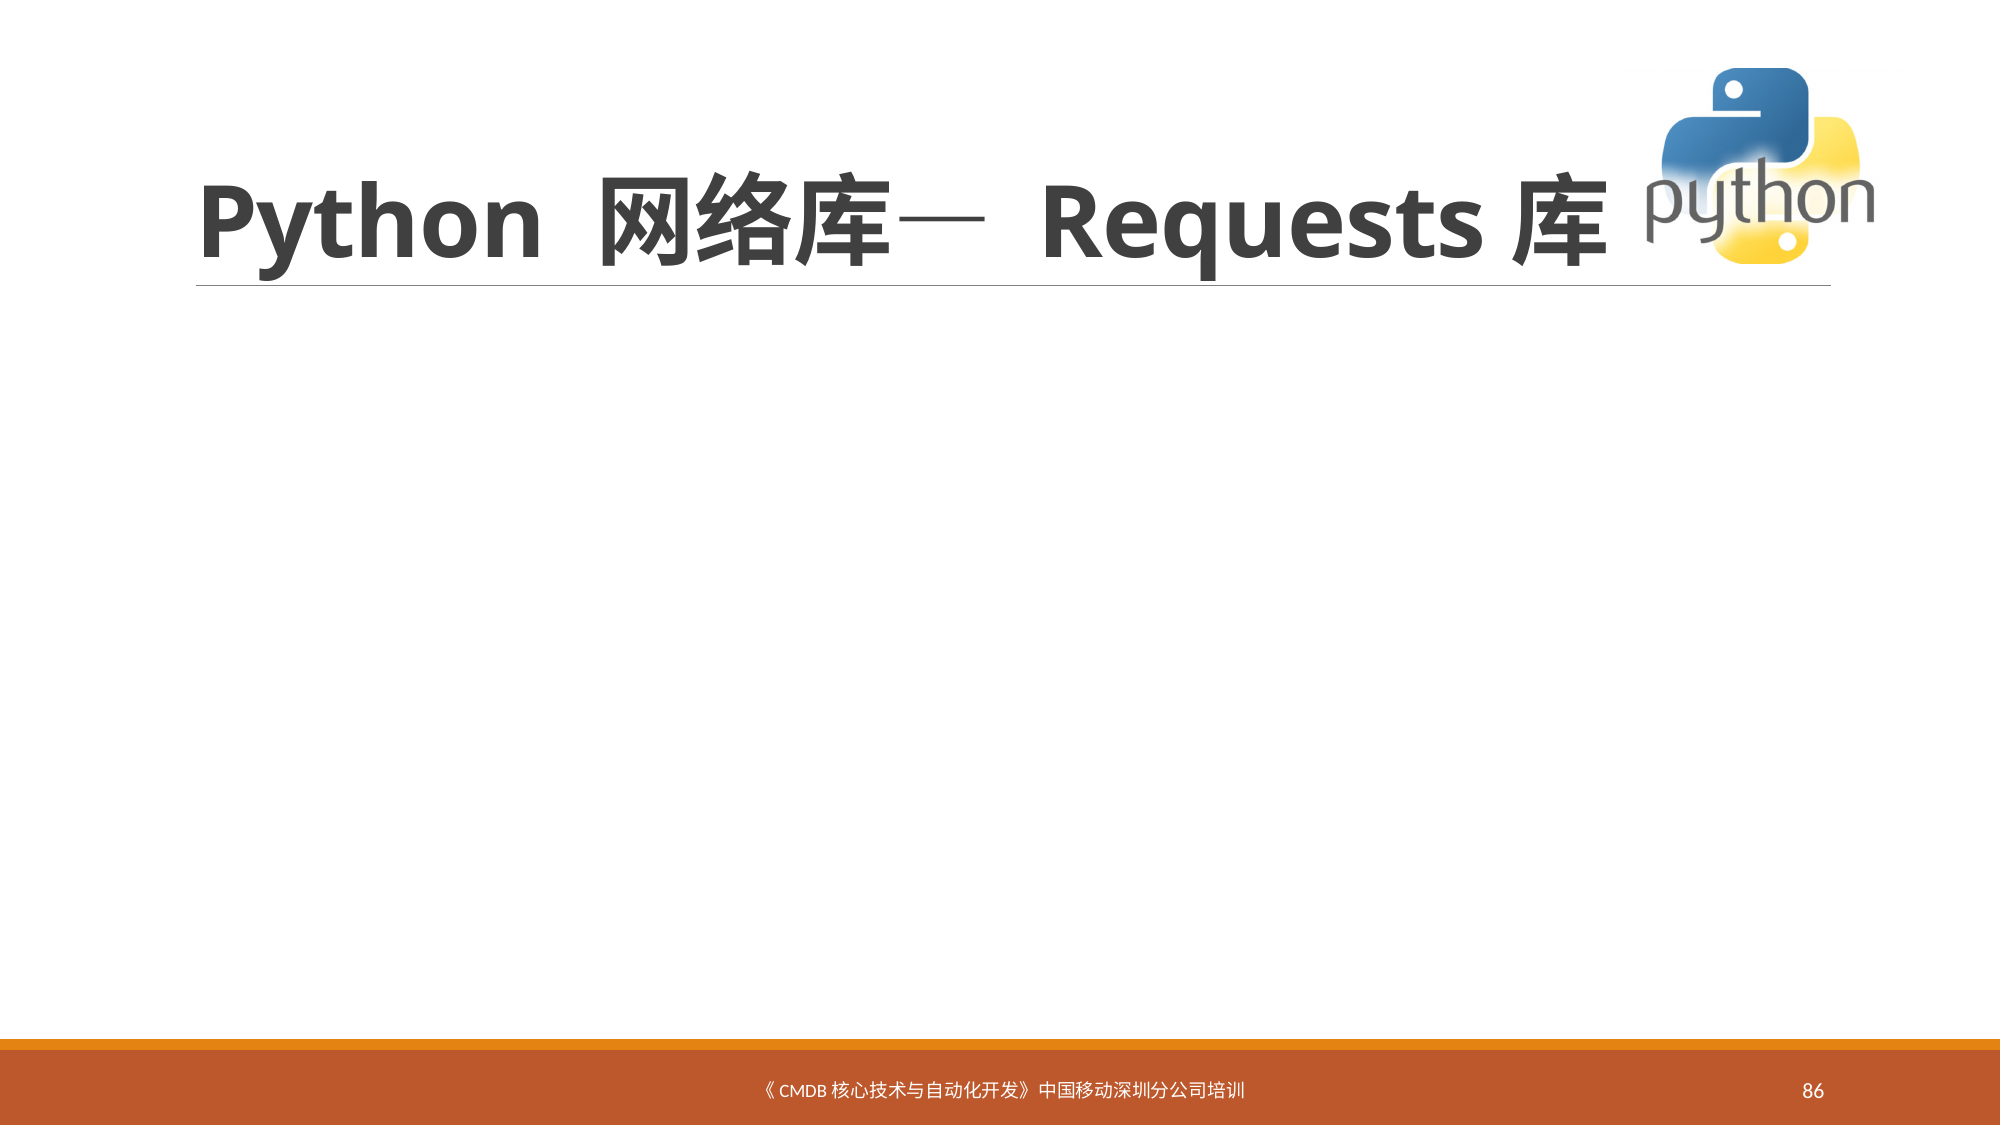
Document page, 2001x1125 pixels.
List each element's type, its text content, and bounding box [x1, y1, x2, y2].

picture [1616, 68, 1906, 264]
footer 《CMDB核心技术与自动化开发》中国移动深圳分公司培训 [604, 1059, 1396, 1120]
title Python 网络库— Requests库 [180, 47, 1830, 285]
slide_number 86 [1624, 1059, 1840, 1120]
